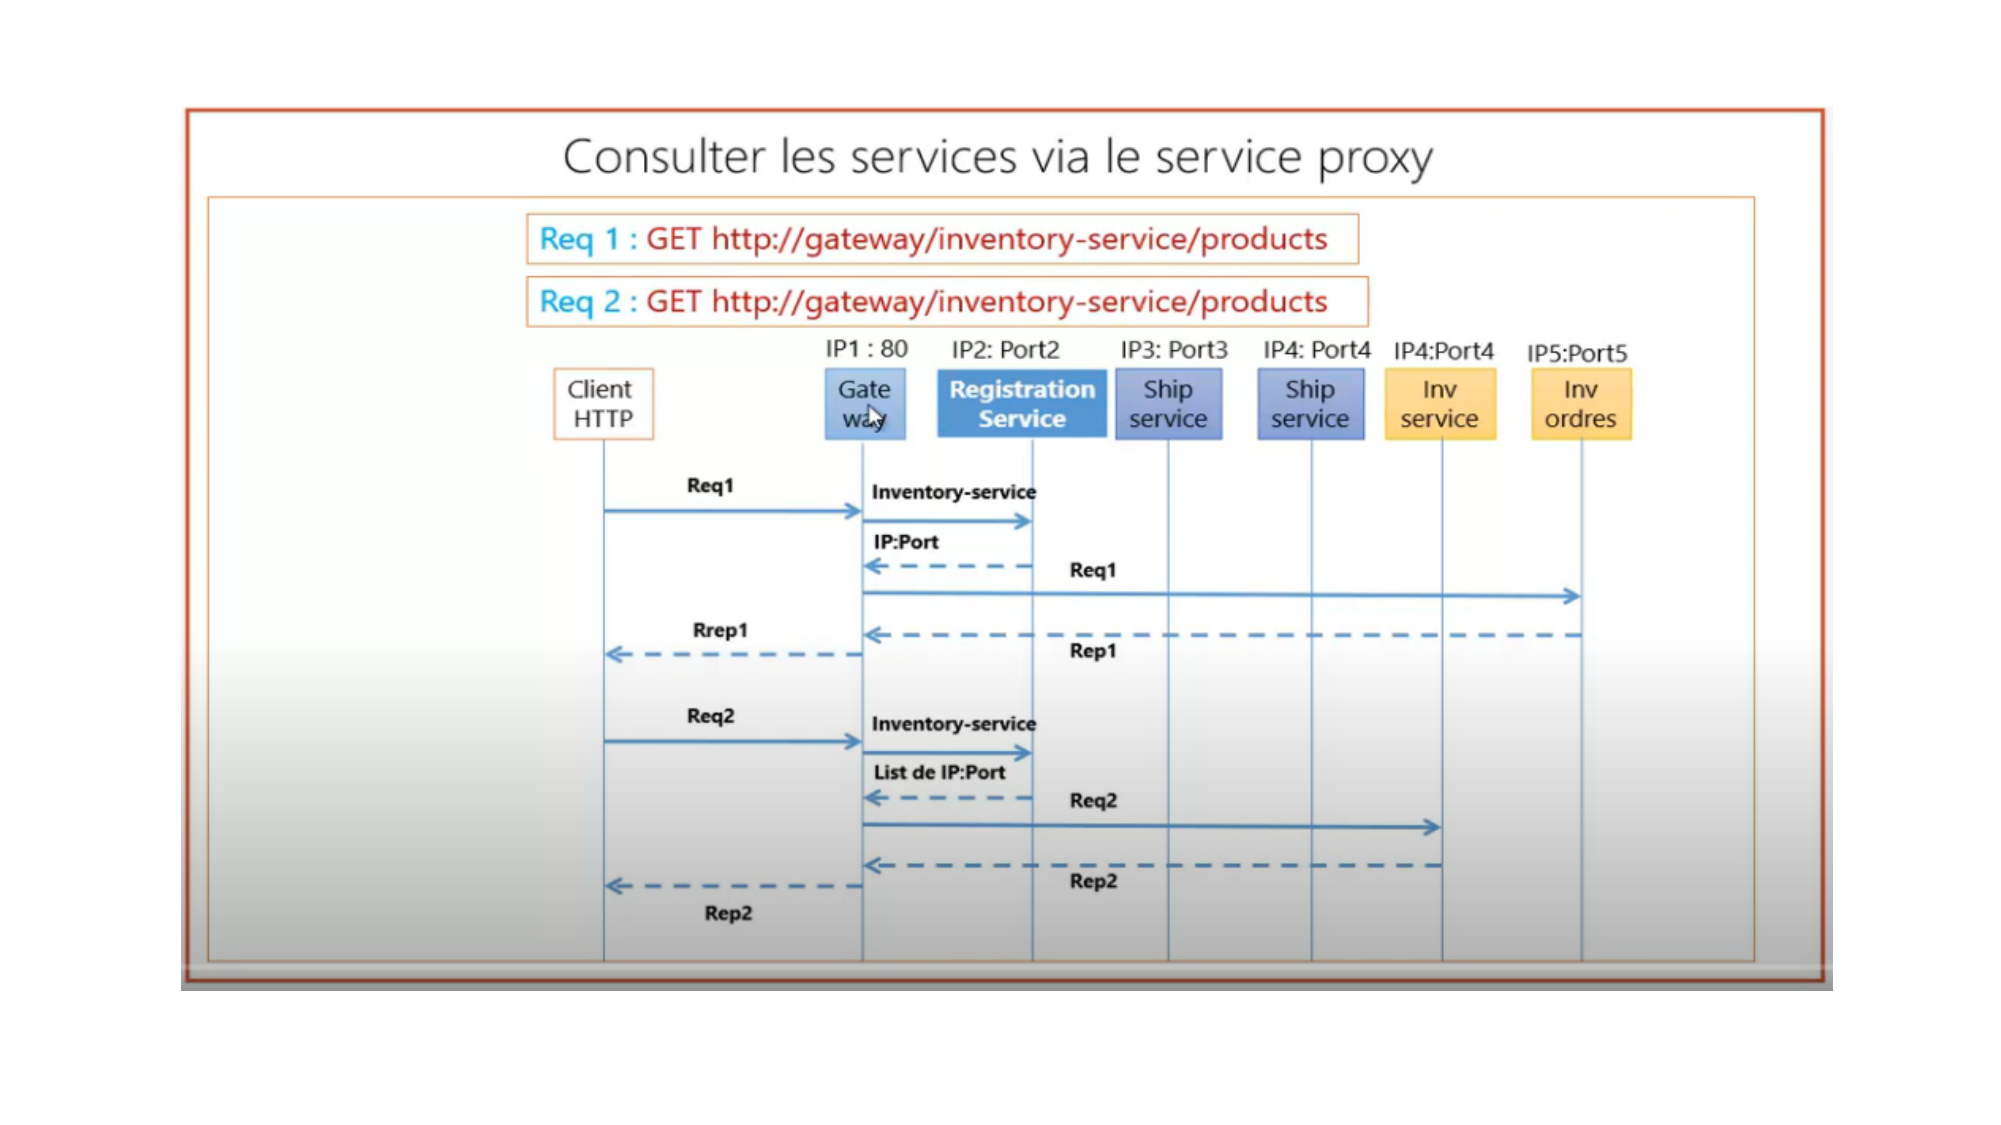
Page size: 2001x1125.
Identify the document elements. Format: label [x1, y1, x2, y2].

list [181, 103, 1833, 991]
